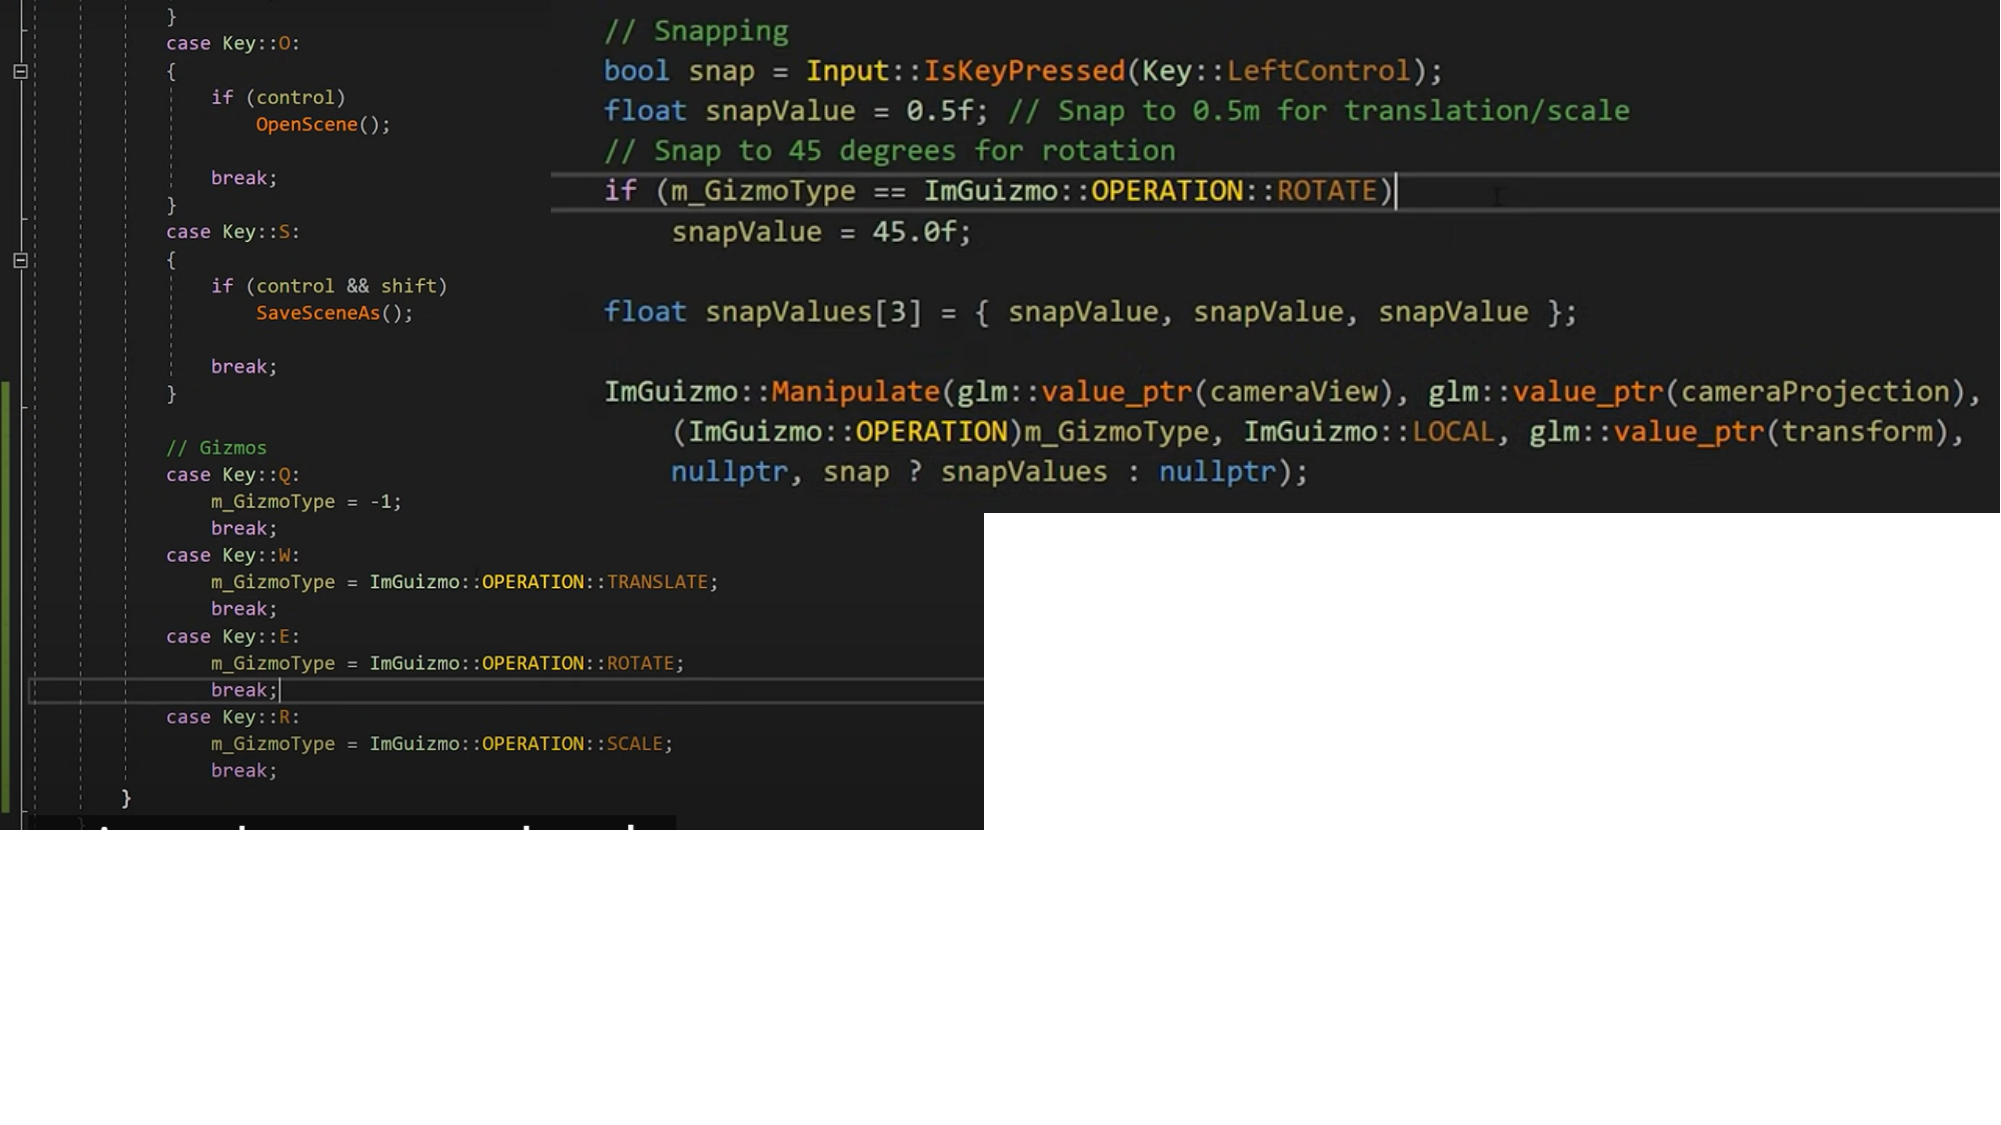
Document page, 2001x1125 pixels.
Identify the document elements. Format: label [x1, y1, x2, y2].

picture [0, 0, 2000, 830]
